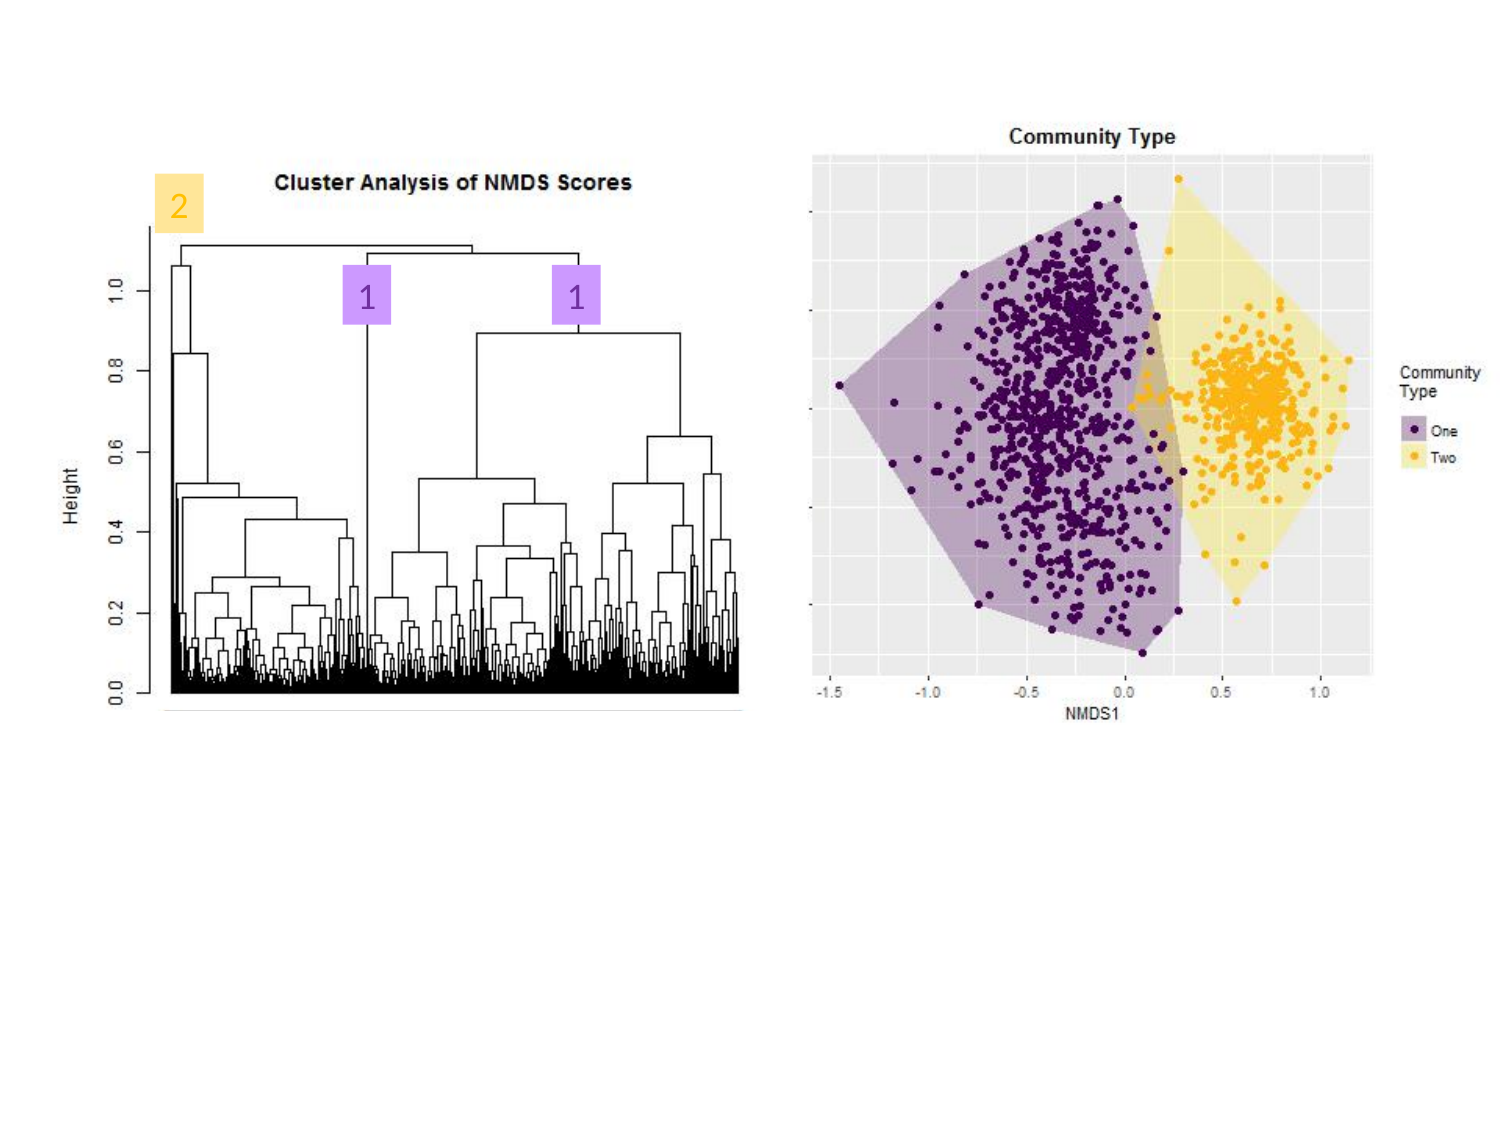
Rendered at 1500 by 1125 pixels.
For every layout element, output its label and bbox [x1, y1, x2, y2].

text_box [57, 135, 808, 711]
picture [749, 47, 1500, 798]
